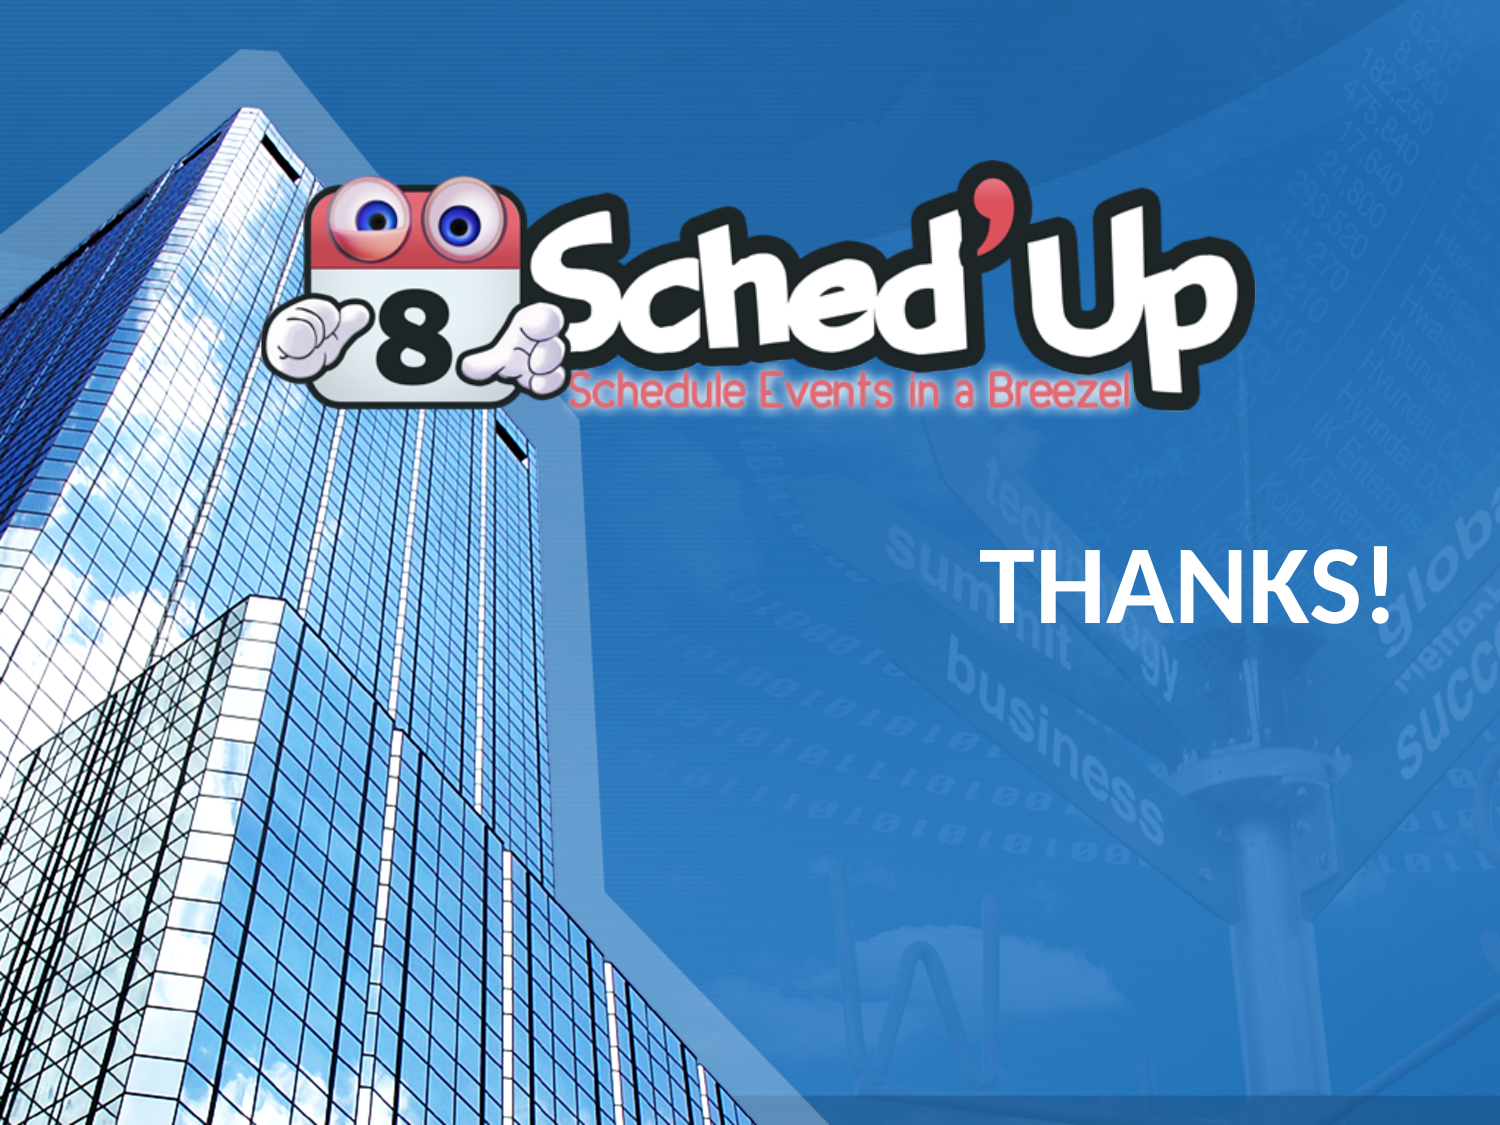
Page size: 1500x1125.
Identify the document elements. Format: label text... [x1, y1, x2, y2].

text_box THANKS! [964, 503, 1415, 654]
picture [0, 0, 1500, 1125]
